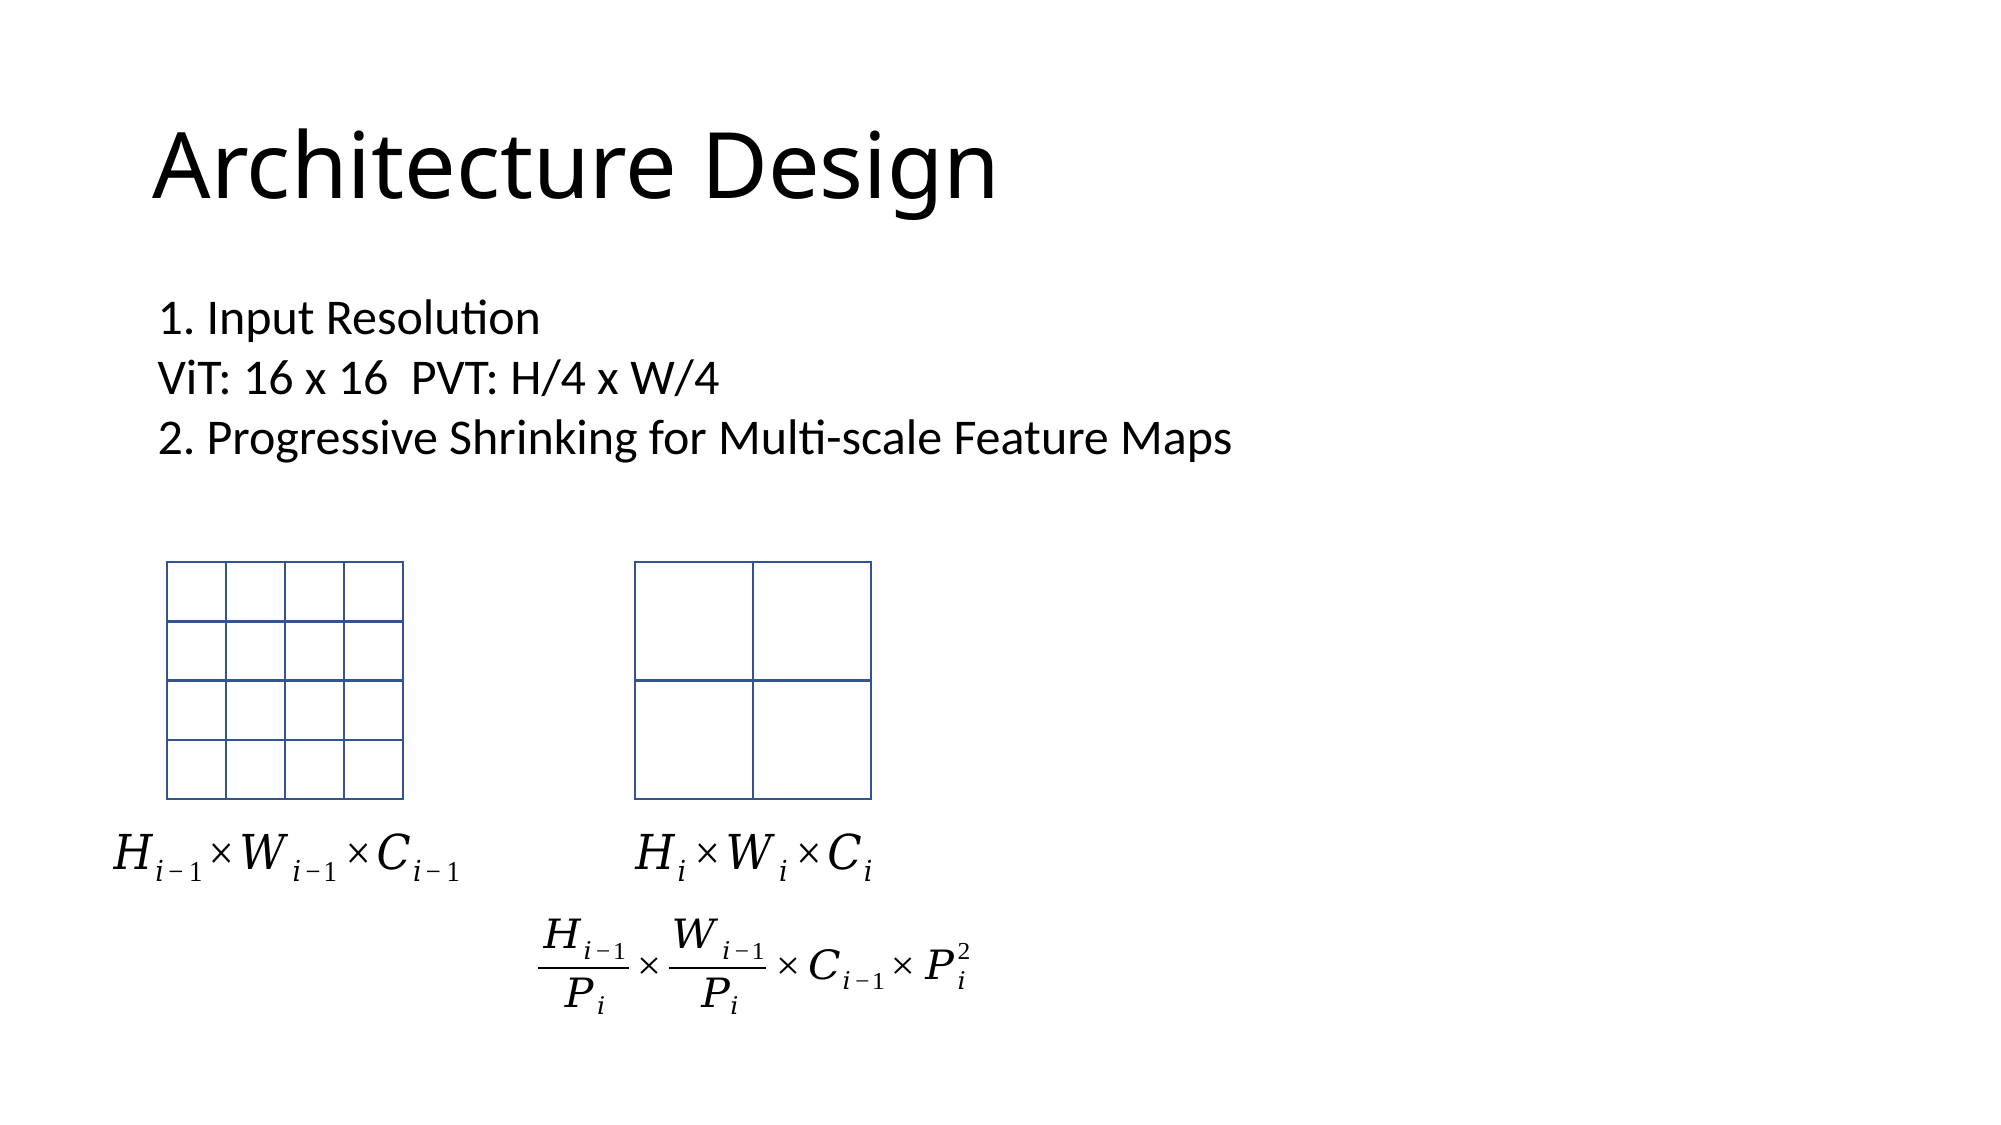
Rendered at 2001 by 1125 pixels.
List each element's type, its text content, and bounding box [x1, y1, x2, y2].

text_box [225, 680, 284, 739]
text_box [752, 561, 872, 680]
text_box [343, 620, 404, 680]
text_box [343, 680, 404, 739]
text_box [284, 680, 343, 739]
text_box [752, 680, 872, 800]
text_box [634, 680, 752, 800]
text_box 1. Input Resolution ViT: 16 x 16 PVT: H/4 x W/4 2. Progressive Shrinking for Multi-scale Feature Maps [142, 277, 1248, 472]
text_box [284, 739, 343, 800]
text_box [343, 739, 404, 800]
text_box [225, 620, 284, 680]
text_box [225, 561, 284, 620]
text_box [284, 561, 343, 620]
text_box [634, 561, 752, 680]
text_box [166, 739, 225, 800]
title Architecture Design [137, 59, 1863, 278]
text_box [166, 620, 225, 680]
text_box [225, 739, 284, 800]
text_box [343, 561, 404, 620]
text_box [166, 561, 225, 620]
text_box [166, 680, 225, 739]
text_box [284, 620, 343, 680]
